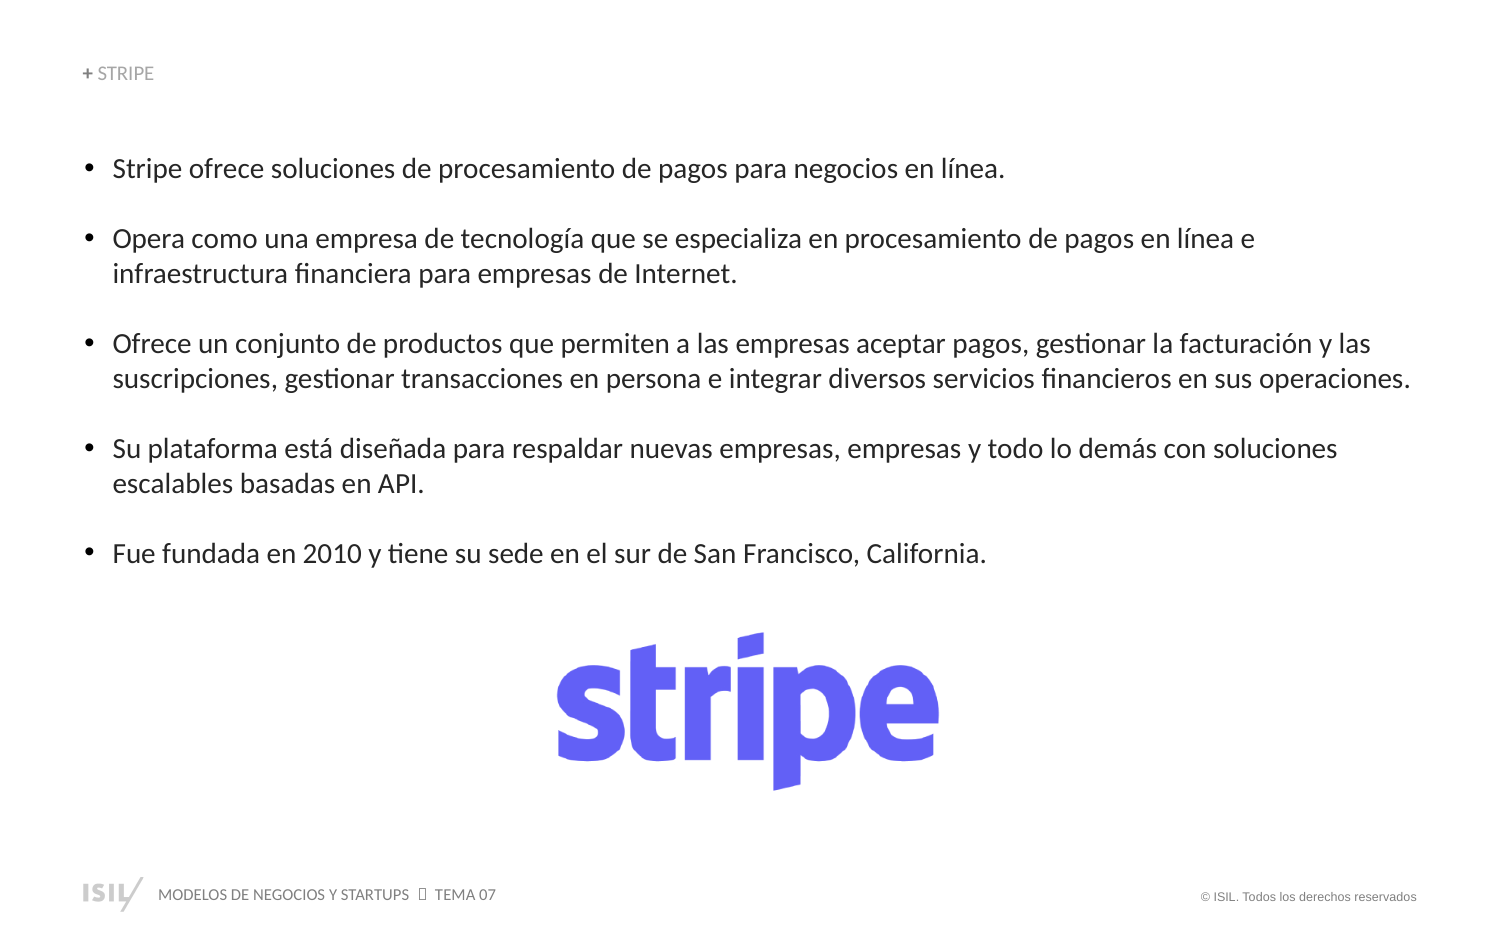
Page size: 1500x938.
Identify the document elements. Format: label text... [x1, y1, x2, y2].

text_box Stripe ofrece soluciones de procesamiento de pagos para negocios en línea. Opera como una empresa de tecnología que se especializa en procesamiento de pagos en línea e infraestructura financiera para empresas de Internet. Ofrece un conjunto de productos que permiten a las empresas aceptar pagos, gestionar la facturación y las suscripciones, gestionar transacciones en persona e integrar diversos servicios financieros en sus operaciones. Su plataforma está diseñada para respaldar nuevas empresas, empresas y todo lo demás con soluciones escalables basadas en API. Fue fundada en 2010 y tiene su sede en el sur de San Francisco, California. [82, 149, 1424, 570]
text_box + STRIPE [82, 61, 721, 85]
picture [523, 600, 977, 837]
